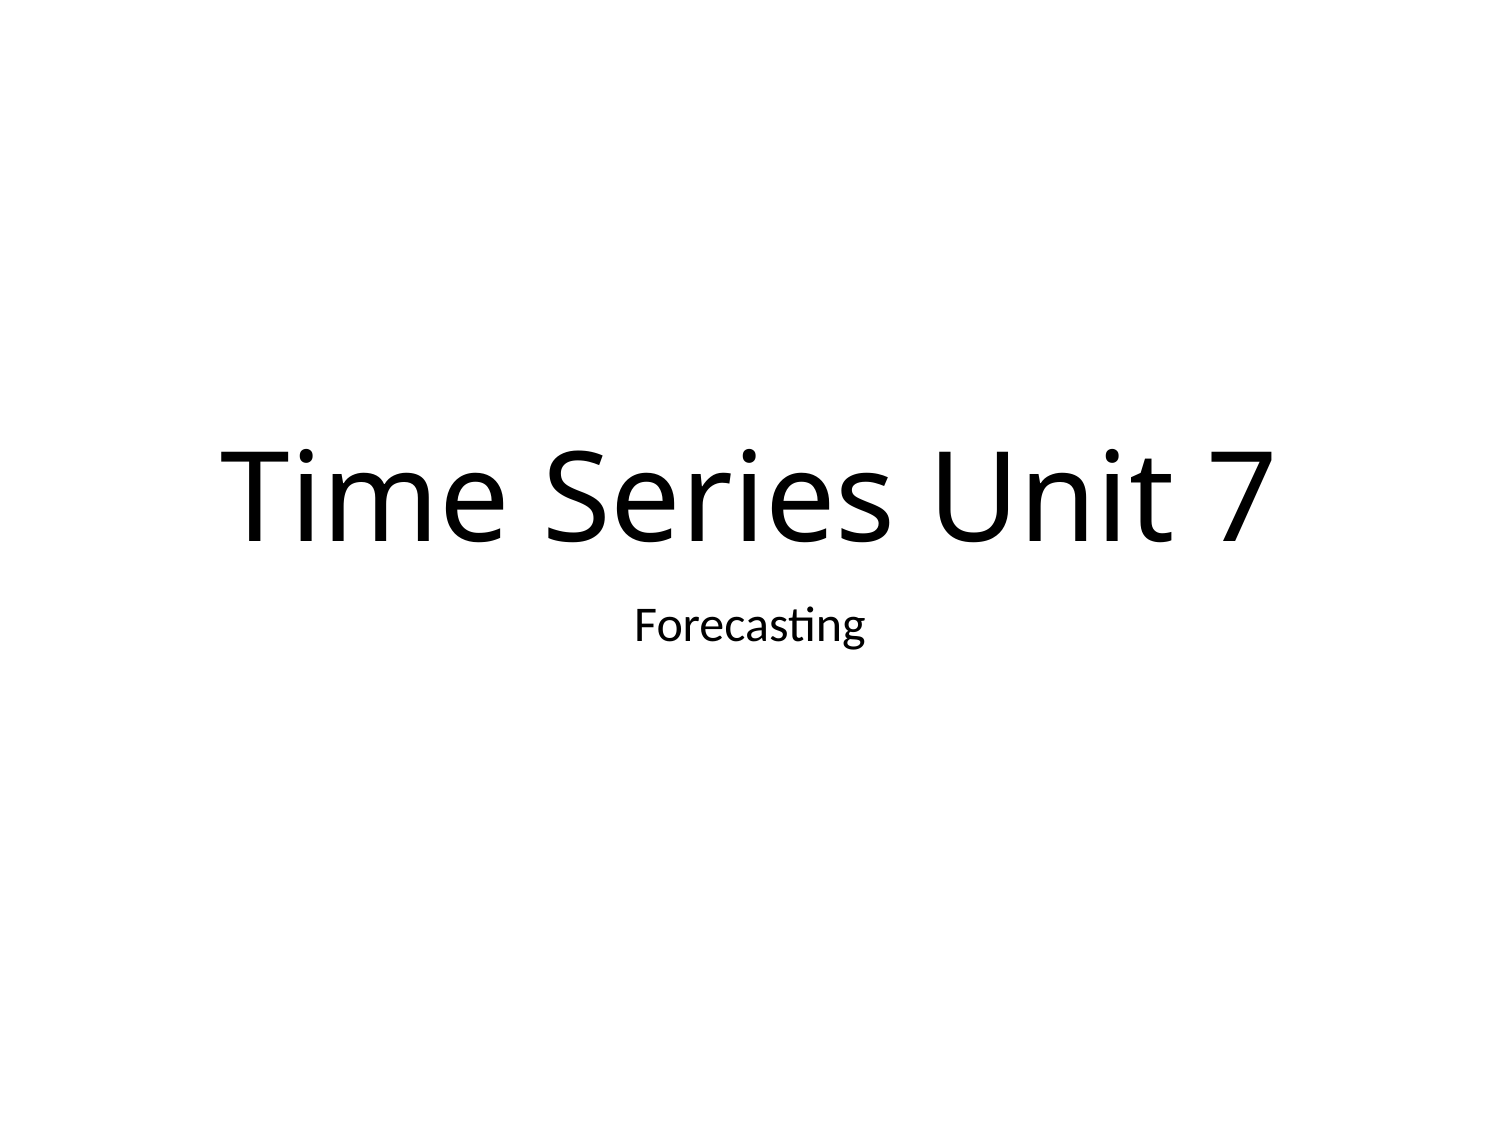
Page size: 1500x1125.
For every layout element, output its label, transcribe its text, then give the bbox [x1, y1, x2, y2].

title Time Series Unit 7 [112, 184, 1388, 576]
subtitle Forecasting [187, 590, 1313, 863]
